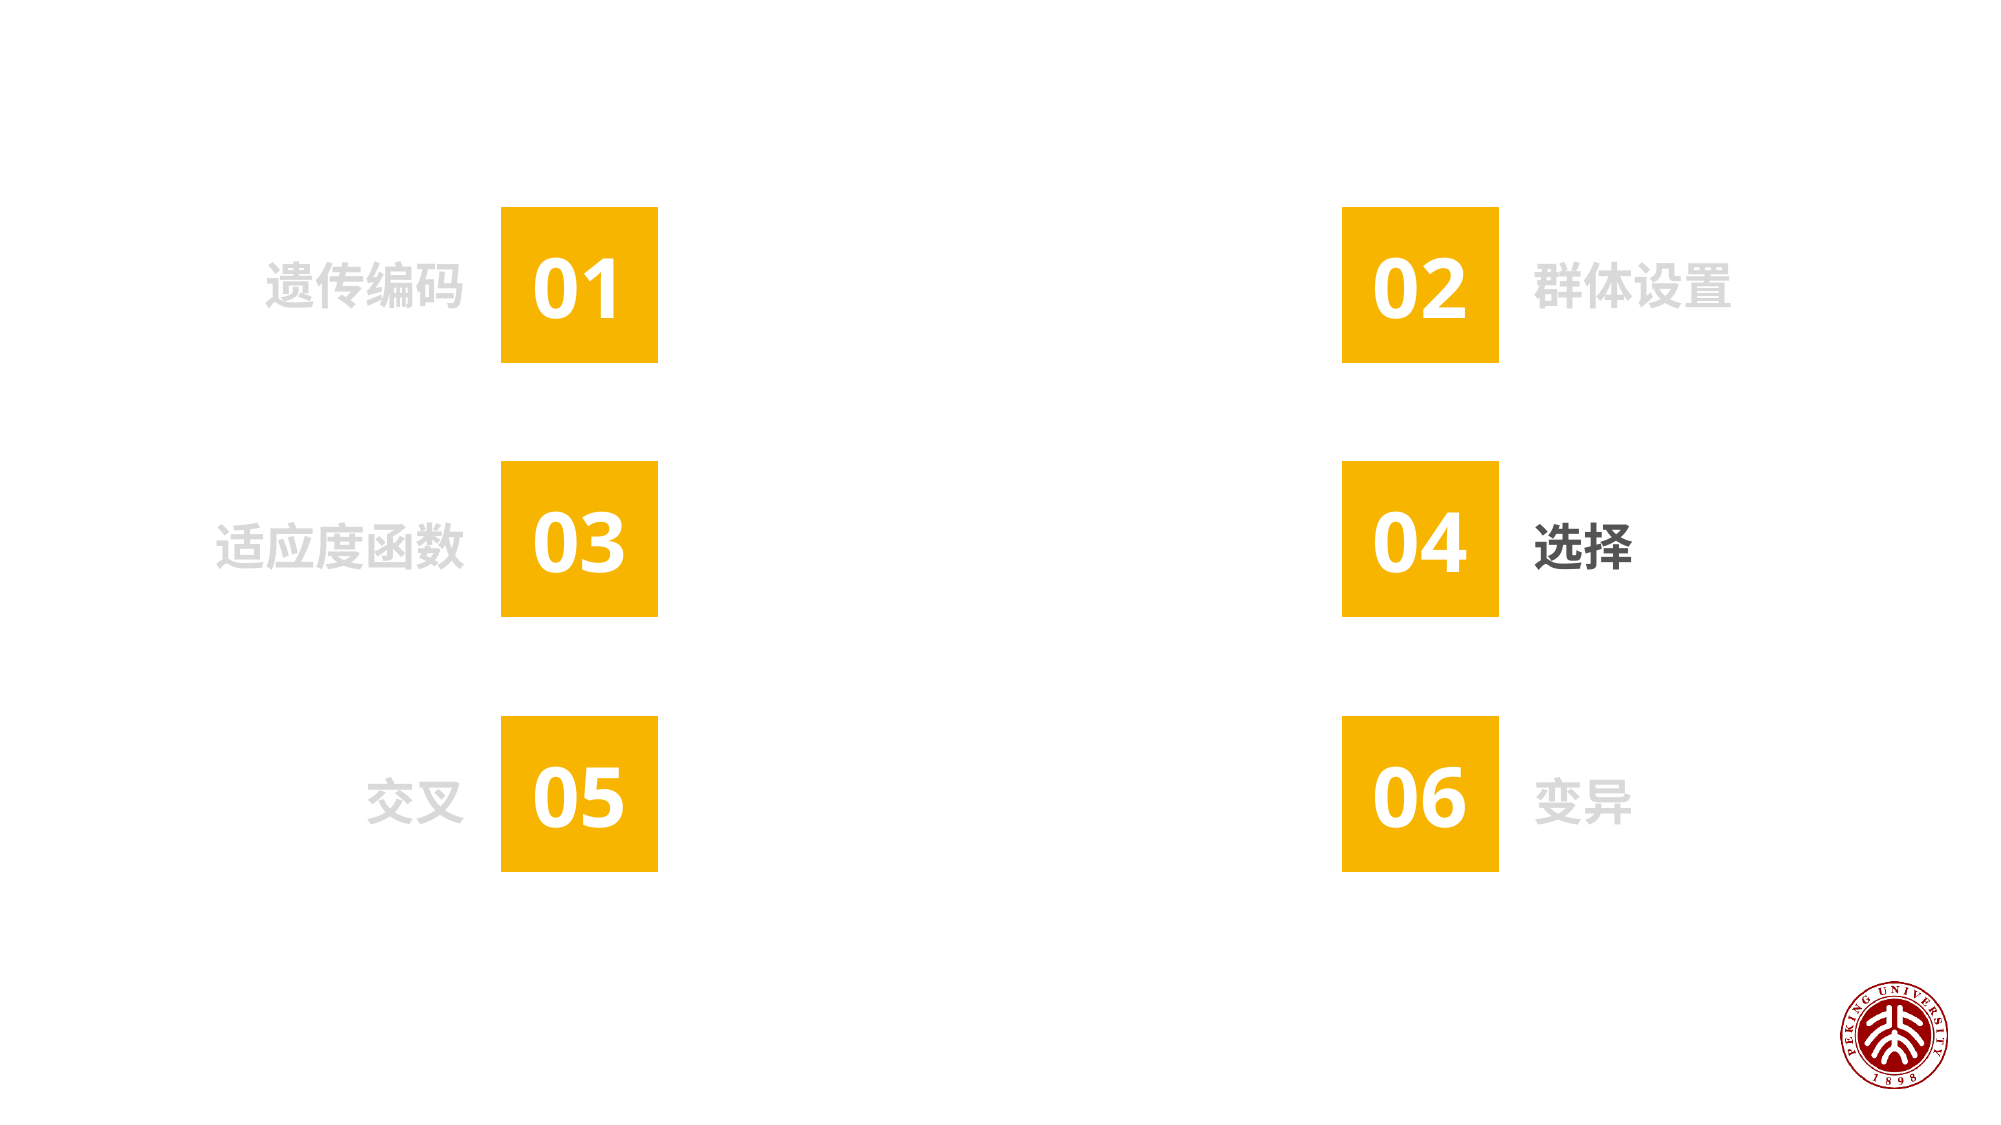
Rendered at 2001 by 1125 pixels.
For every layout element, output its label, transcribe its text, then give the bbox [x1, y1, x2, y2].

text_box 01 [501, 207, 658, 363]
text_box 群体设置 [1518, 247, 1968, 322]
text_box 05 [501, 716, 658, 872]
text_box 变异 [1518, 762, 1968, 838]
text_box 交叉 [31, 762, 481, 838]
text_box 06 [1342, 716, 1499, 872]
picture [1840, 981, 1948, 1089]
text_box 04 [1342, 461, 1499, 617]
text_box 遗传编码 [31, 247, 481, 322]
text_box 适应度函数 [31, 508, 481, 584]
text_box 02 [1342, 207, 1499, 363]
text_box 03 [501, 461, 658, 617]
text_box 选择 [1518, 508, 1968, 584]
